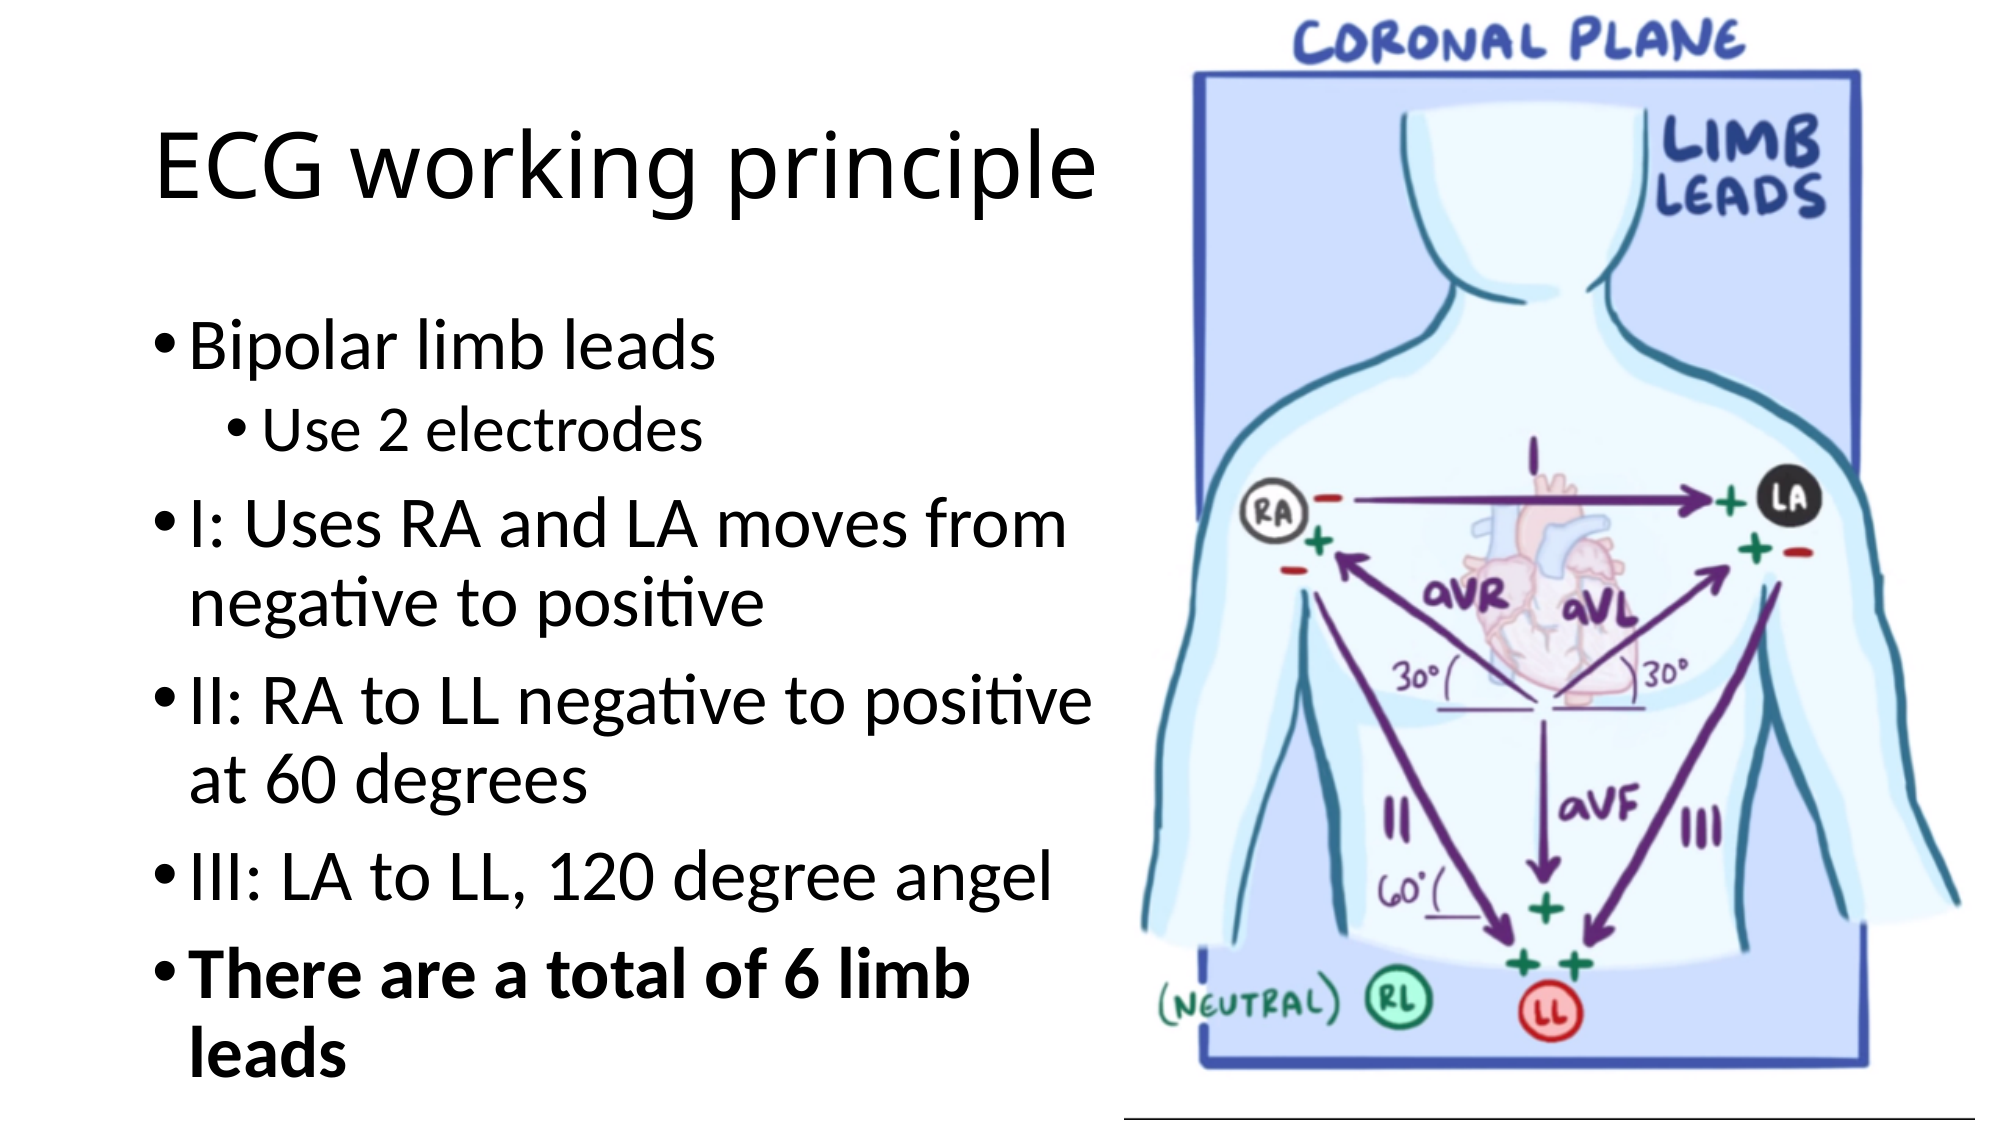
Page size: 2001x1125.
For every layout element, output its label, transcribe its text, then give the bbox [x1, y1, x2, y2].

title ECG working principle [137, 59, 1124, 278]
picture [1124, 5, 1975, 1120]
list Bipolar limb leads Use 2 electrodes I: Uses RA and LA moves from negative to positive II: RA to LL negative to positive at 60 degrees III: LA to LL, 120 degree angel There are a total of 6 limb leads [137, 299, 1124, 1103]
